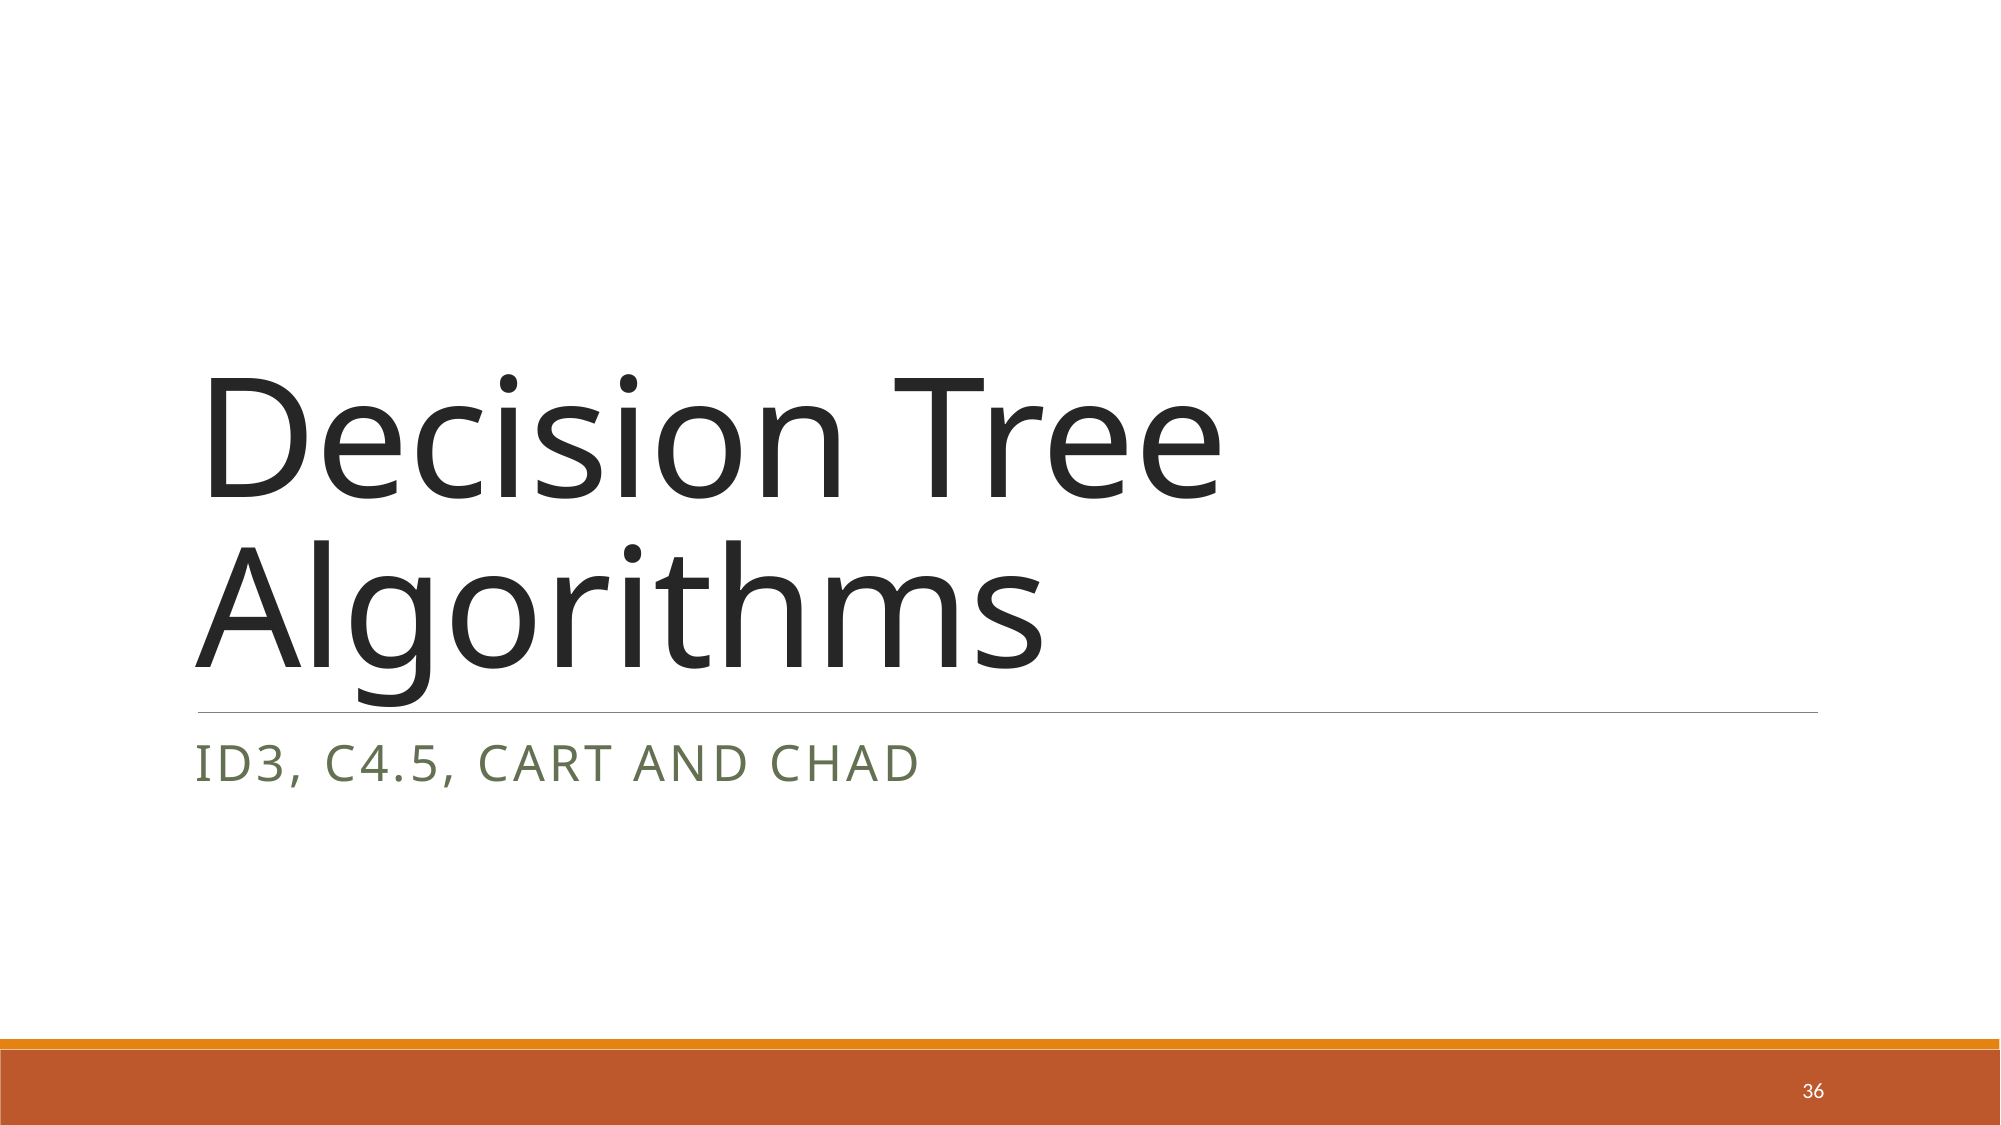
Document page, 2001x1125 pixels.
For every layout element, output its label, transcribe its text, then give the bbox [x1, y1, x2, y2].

list ID3, C4.5, CART and ChAD [180, 730, 1830, 918]
slide_number 36 [1624, 1059, 1840, 1120]
title Decision Tree Algorithms [180, 124, 1830, 710]
